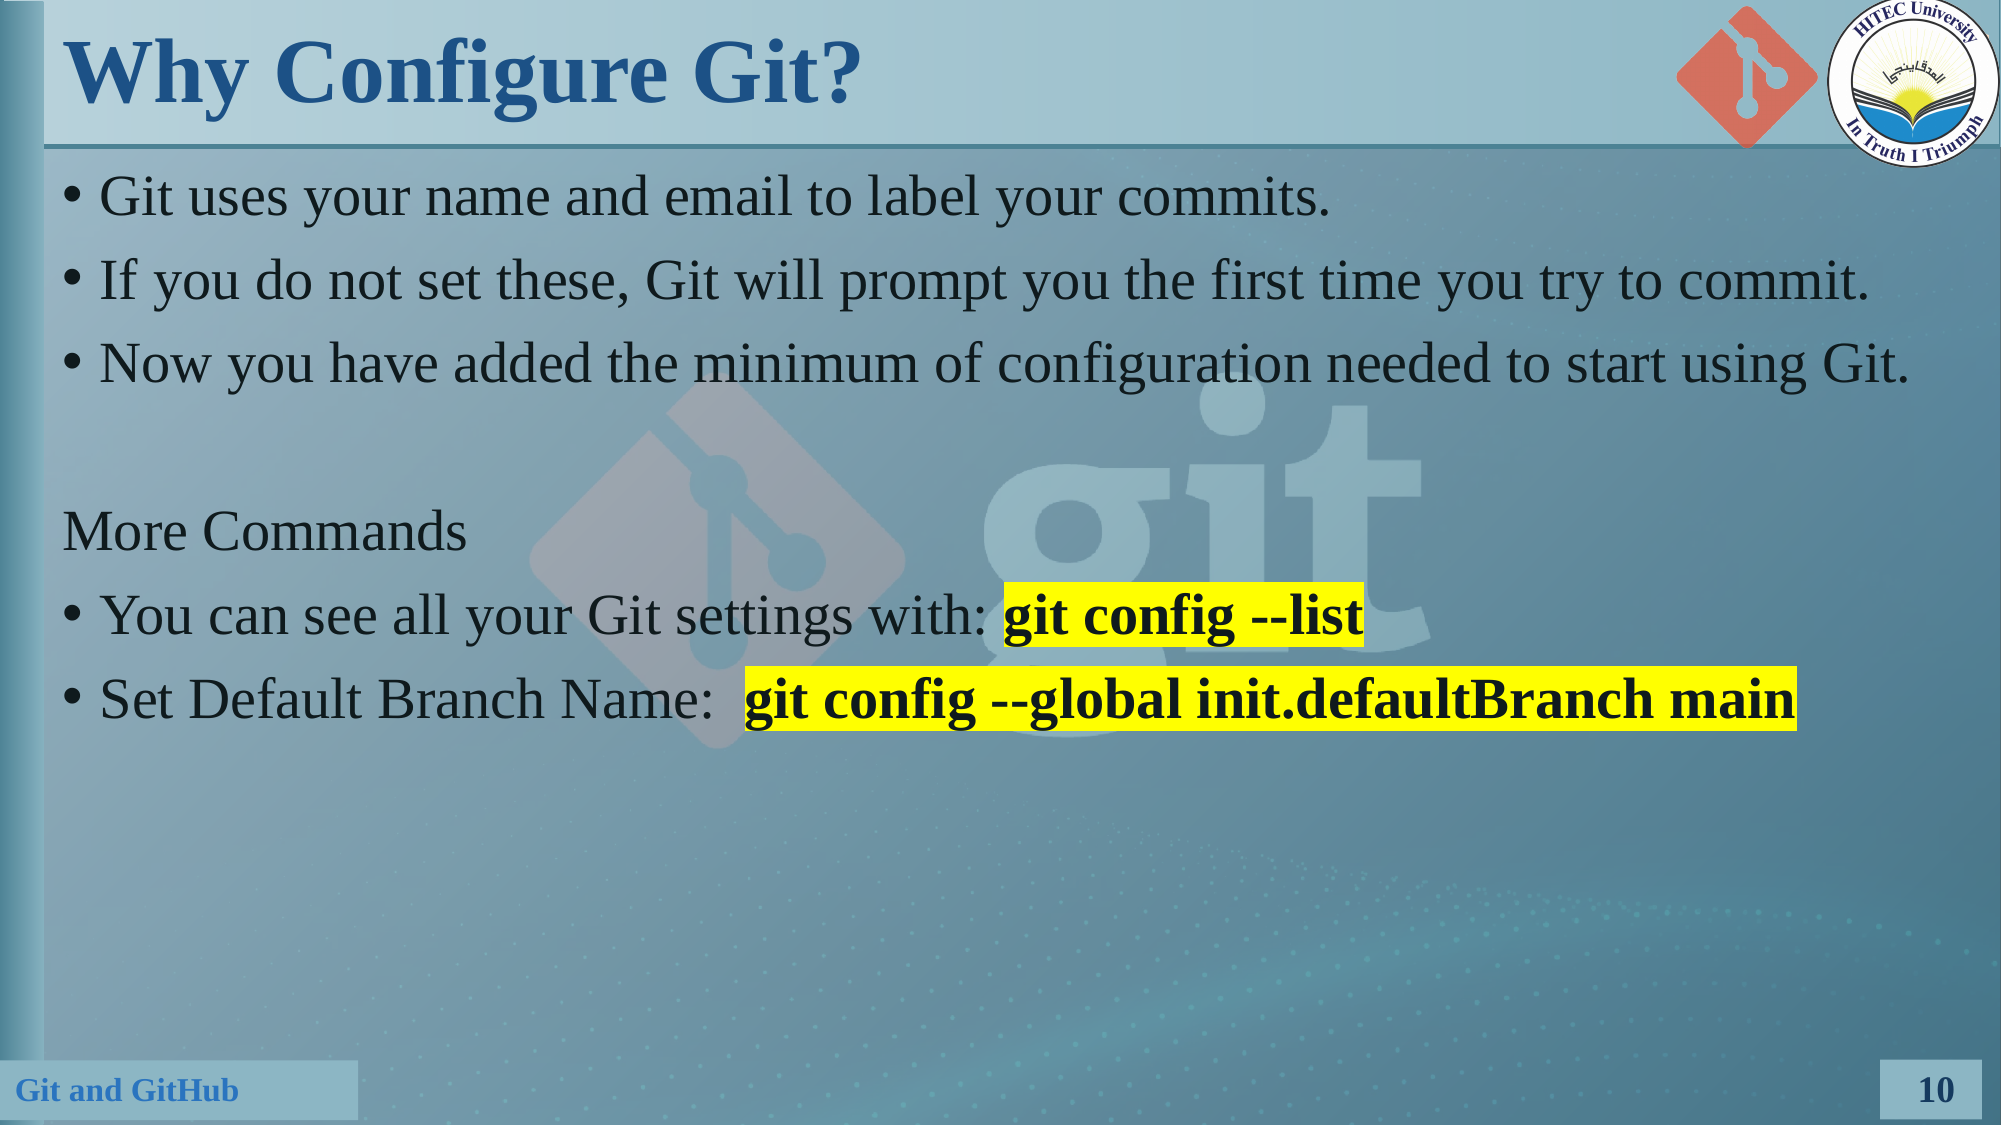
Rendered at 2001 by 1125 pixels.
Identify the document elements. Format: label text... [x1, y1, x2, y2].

list Git uses your name and email to label your commits. If you do not set these, Git will prompt you the first time you try to commit. Now you have added the minimum of configuration needed to start using Git. More Commands You can see all your Git settings with: git config --list Set Default Branch Name: git config --global init.defaultBranch main [47, 157, 1975, 1057]
slide_number 10 [1692, 1057, 1970, 1118]
title Why Configure Git? [47, 5, 1915, 141]
picture [1827, 0, 2000, 168]
